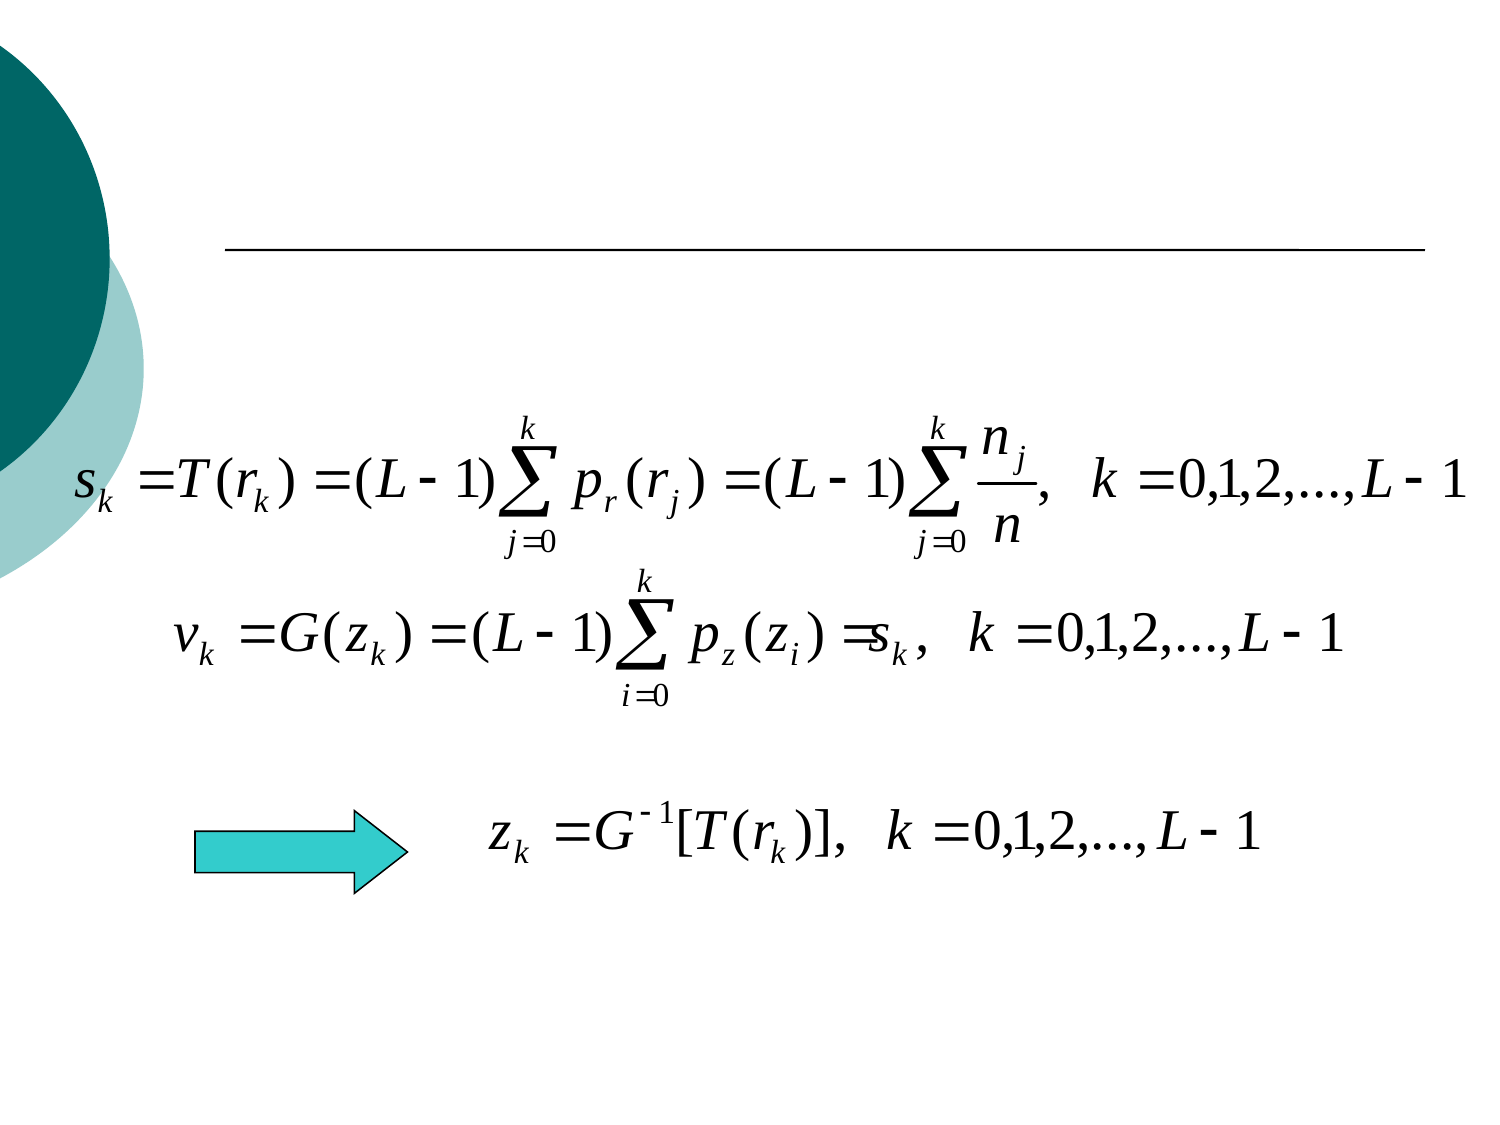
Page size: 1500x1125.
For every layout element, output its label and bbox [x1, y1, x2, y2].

text_box [478, 786, 1269, 879]
text_box [165, 555, 1353, 719]
text_box [64, 396, 1473, 570]
text_box [195, 810, 408, 894]
